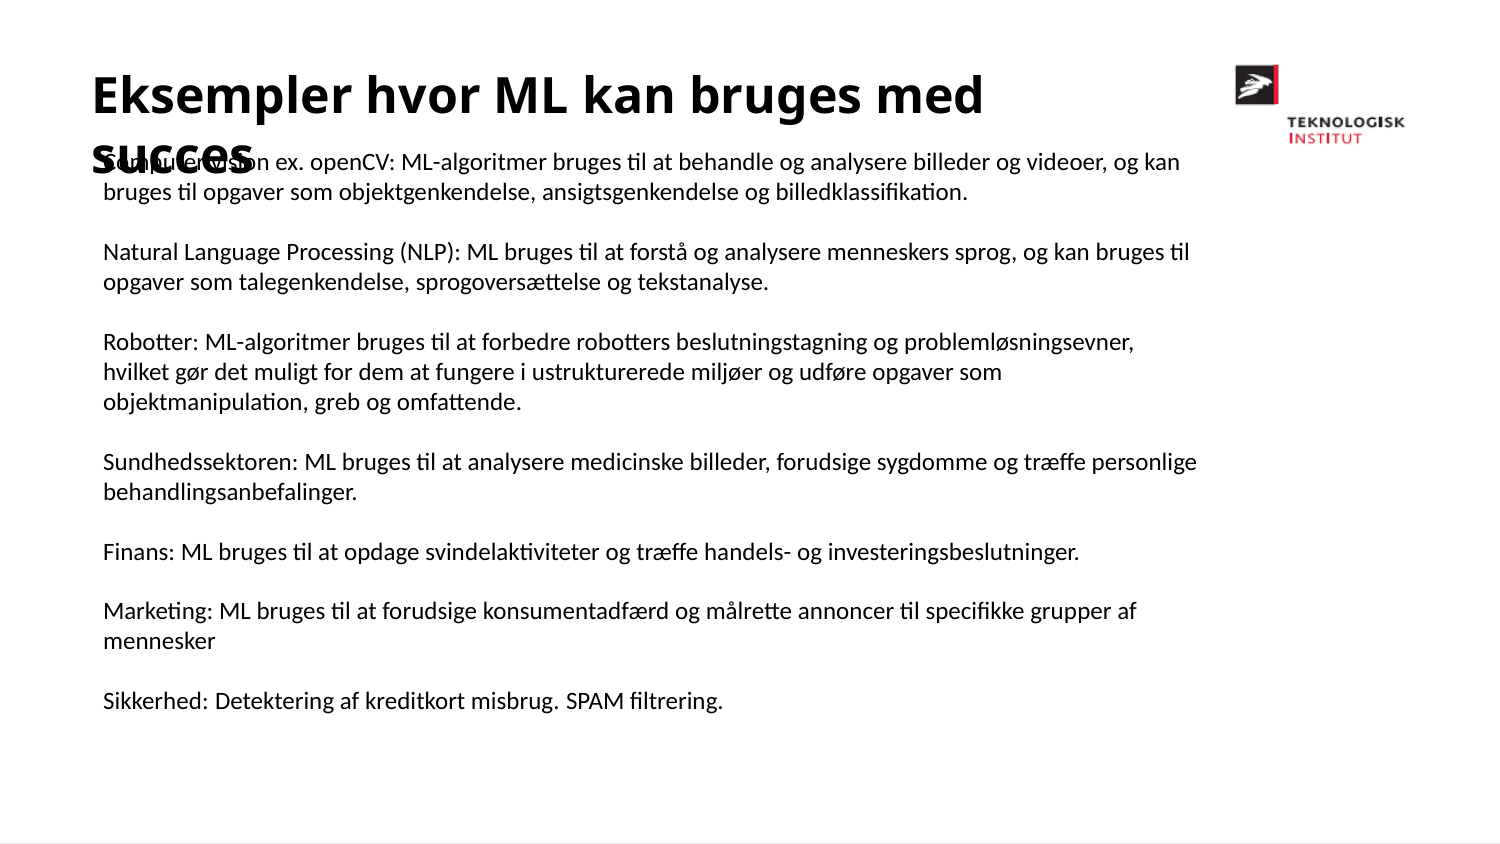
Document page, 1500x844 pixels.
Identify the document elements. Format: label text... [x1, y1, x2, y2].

text_box Eksempler hvor ML kan bruges med succes [76, 55, 1046, 191]
text_box Computer vision ex. openCV: ML-algoritmer bruges til at behandle og analysere billeder og videoer, og kan bruges til opgaver som objektgenkendelse, ansigtsgenkendelse og billedklassifikation. Natural Language Processing (NLP): ML bruges til at forstå og analysere menneskers sprog, og kan bruges til opgaver som talegenkendelse, sprogoversættelse og tekstanalyse. Robotter: ML-algoritmer bruges til at forbedre robotters beslutningstagning og problemløsningsevner, hvilket gør det muligt for dem at fungere i ustrukturerede miljøer og udføre opgaver som objektmanipulation, greb og omfattende. Sundhedssektoren: ML bruges til at analysere medicinske billeder, forudsige sygdomme og træffe personlige behandlingsanbefalinger. Finans: ML bruges til at opdage svindelaktiviteter og træffe handels- og investeringsbeslutninger. Marketing: ML bruges til at forudsige konsumentadfærd og målrette annoncer til specifikke grupper af mennesker Sikkerhed: Detektering af kreditkort misbrug. SPAM filtrering. [88, 138, 1223, 782]
